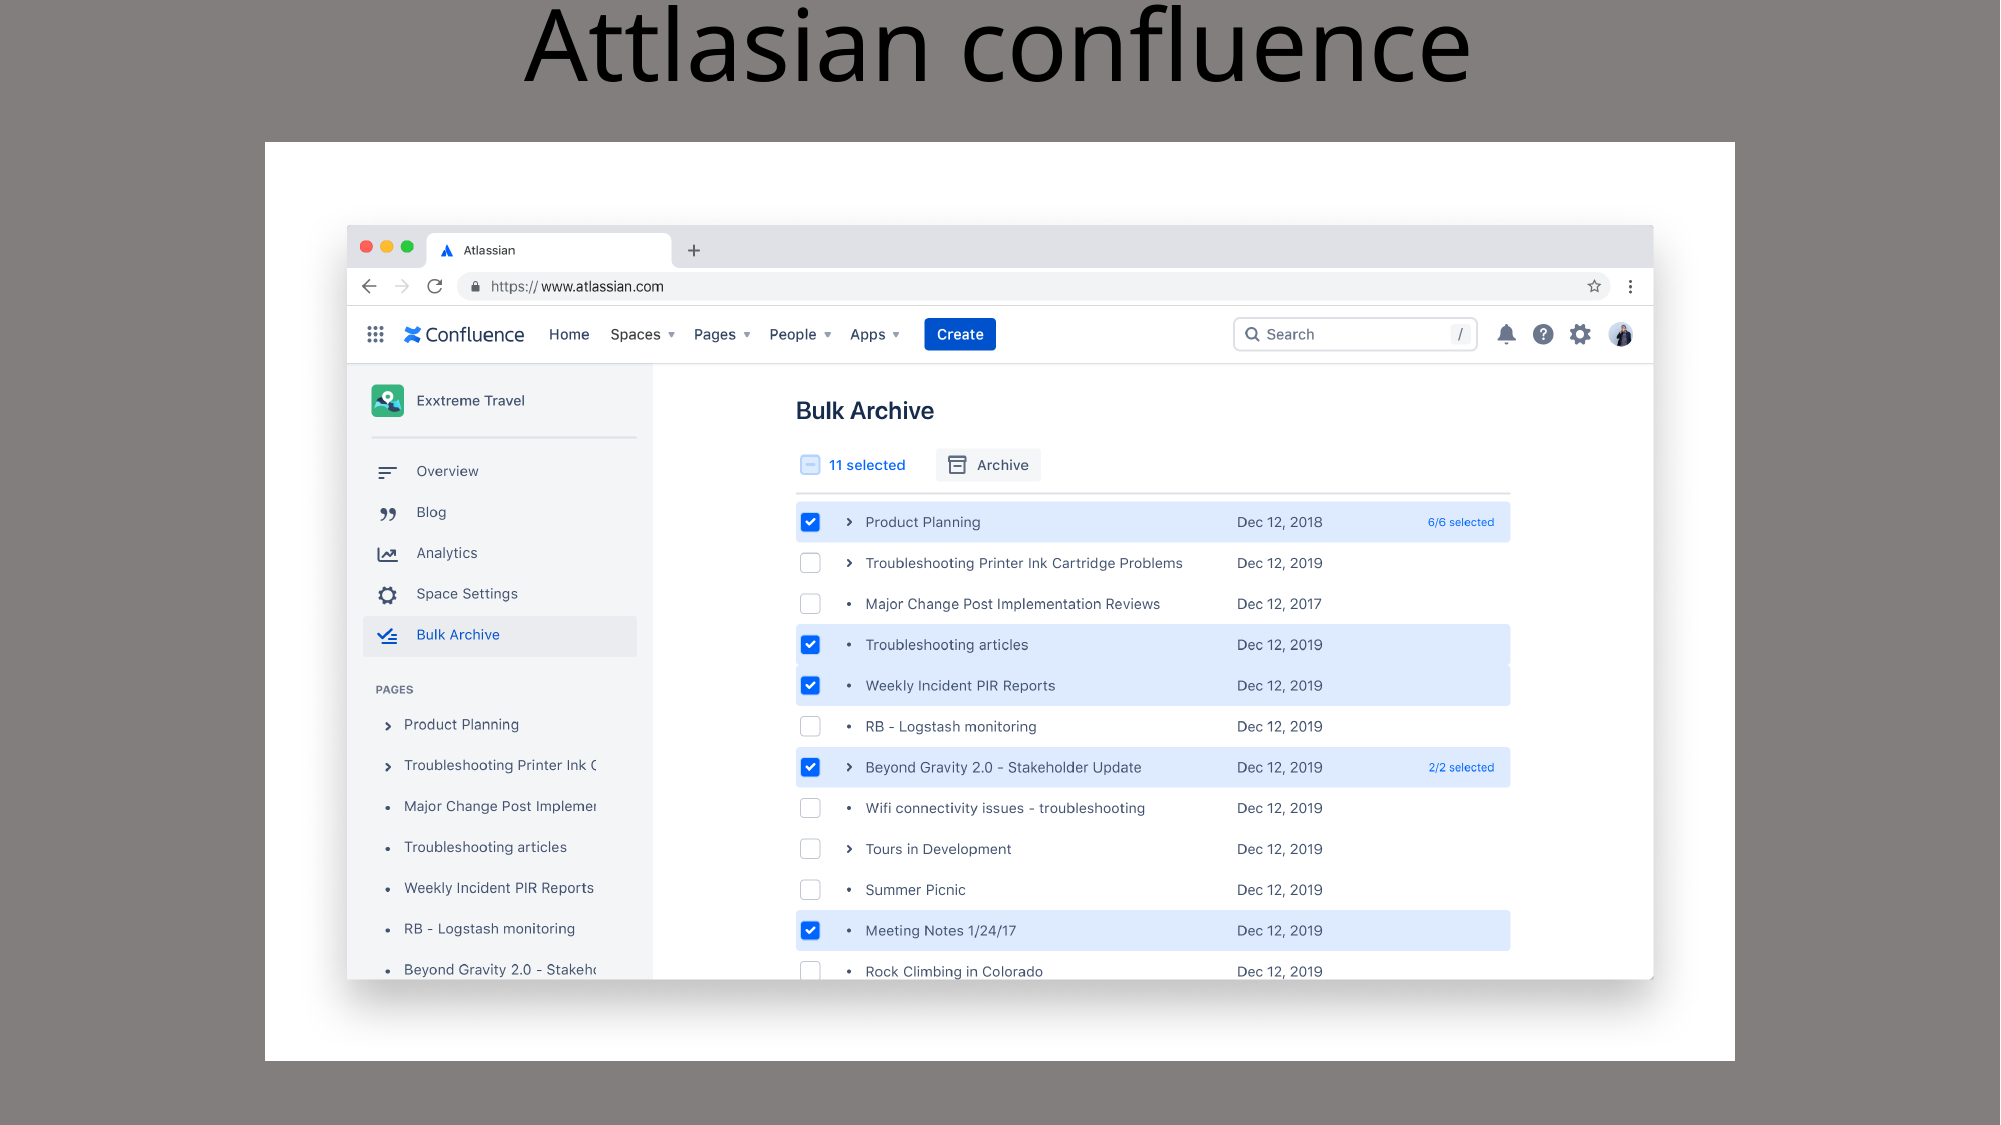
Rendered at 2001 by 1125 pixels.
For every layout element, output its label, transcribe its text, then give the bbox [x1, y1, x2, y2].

text_box Attlasian confluence [509, 0, 1490, 110]
picture [265, 142, 1735, 1061]
